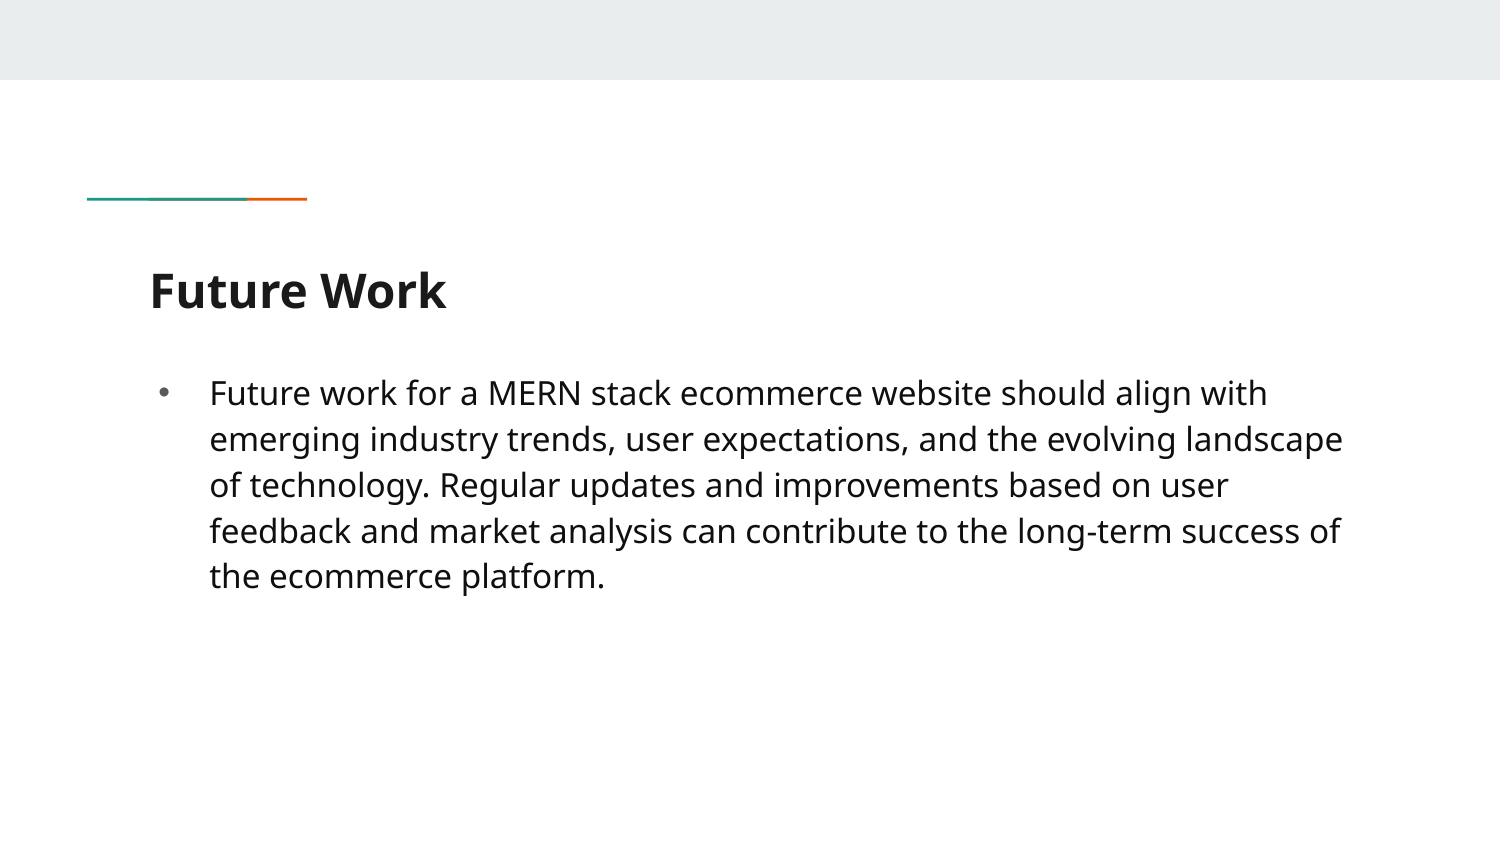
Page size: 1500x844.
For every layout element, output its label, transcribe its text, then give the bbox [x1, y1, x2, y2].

title Future Work [134, 245, 1396, 334]
list Future work for a MERN stack ecommerce website should align with emerging industry trends, user expectations, and the evolving landscape of technology. Regular updates and improvements based on user feedback and market analysis can contribute to the long-term success of the ecommerce platform. [119, 351, 1381, 723]
